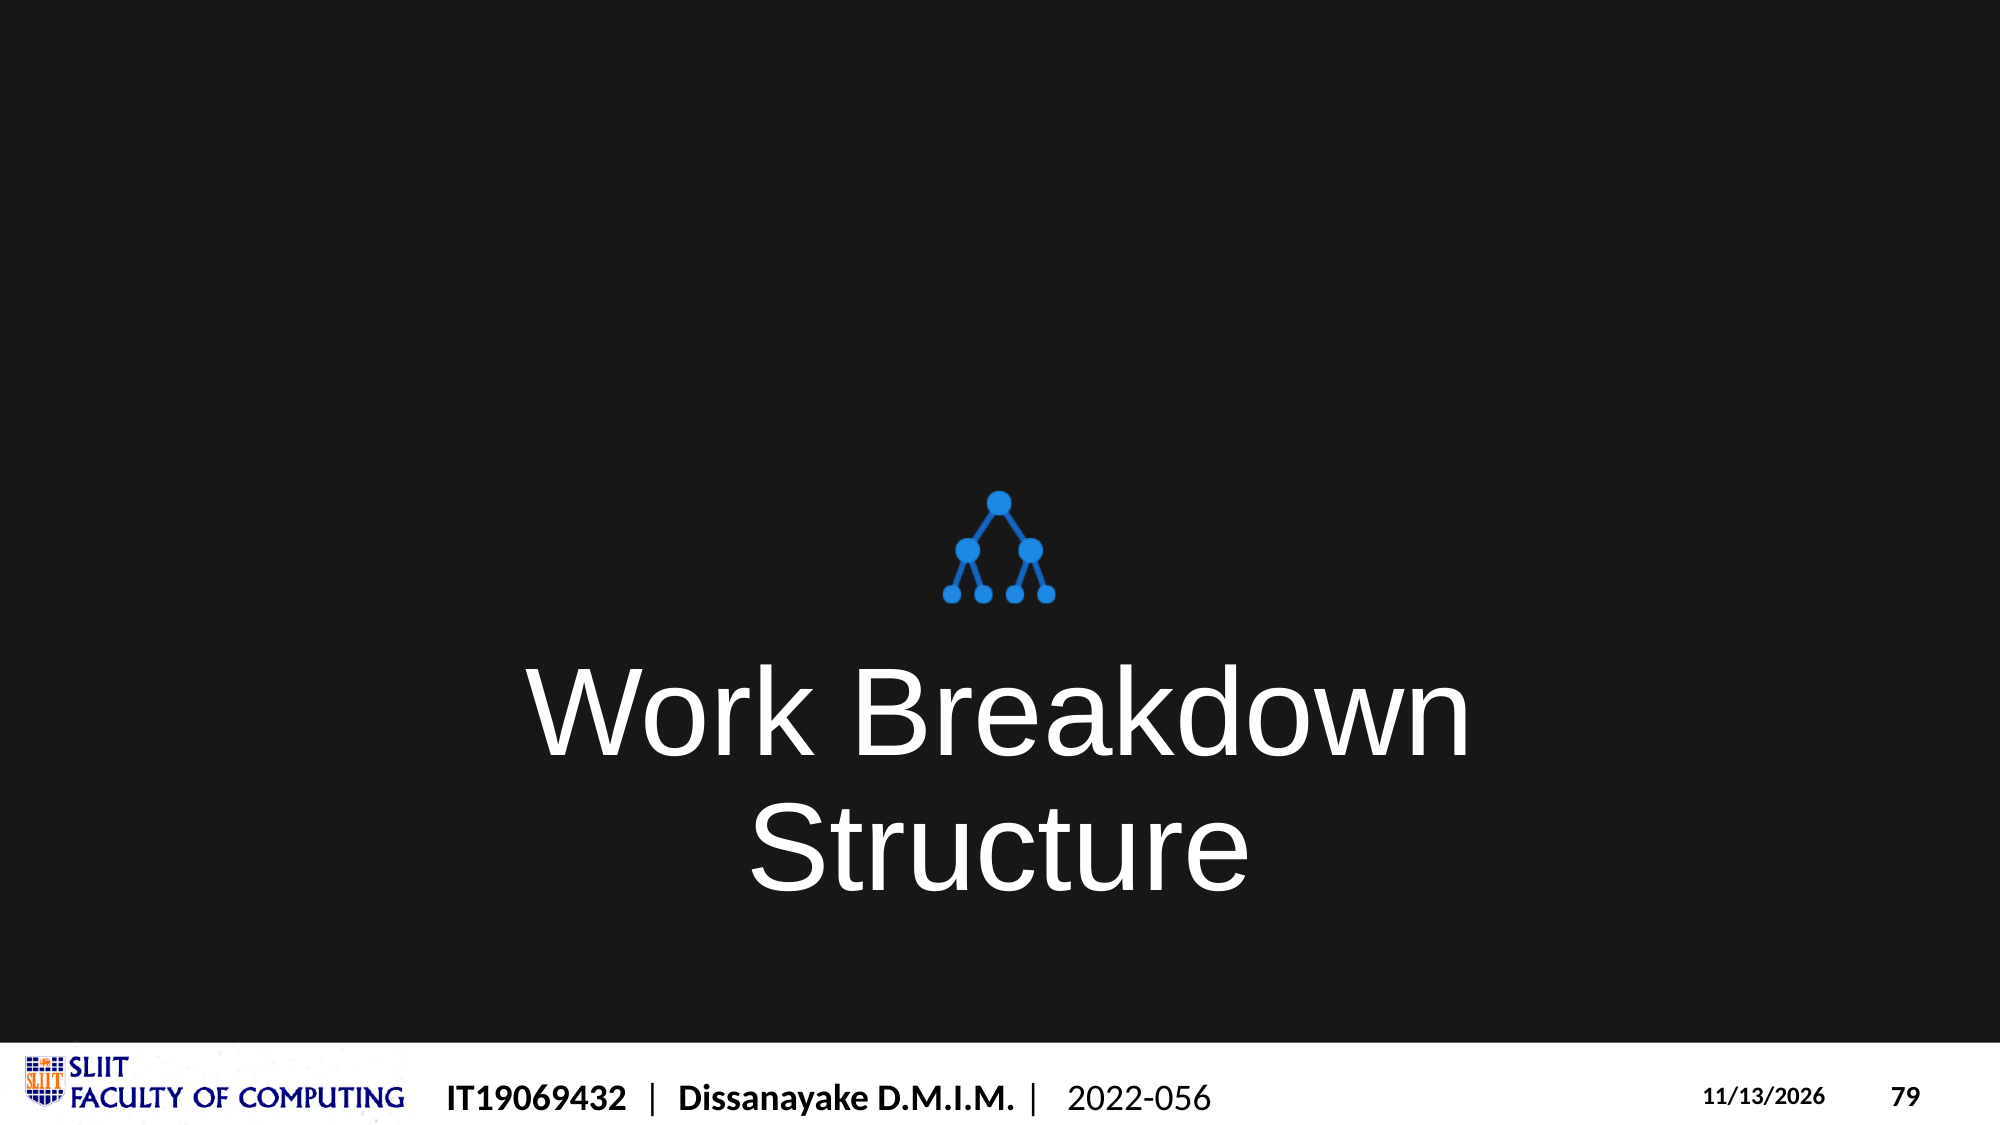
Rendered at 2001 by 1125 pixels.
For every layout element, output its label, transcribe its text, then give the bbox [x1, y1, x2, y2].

text_box Work Breakdown Structure [131, 624, 1869, 925]
picture [0, 1045, 413, 1125]
picture [924, 472, 1075, 623]
